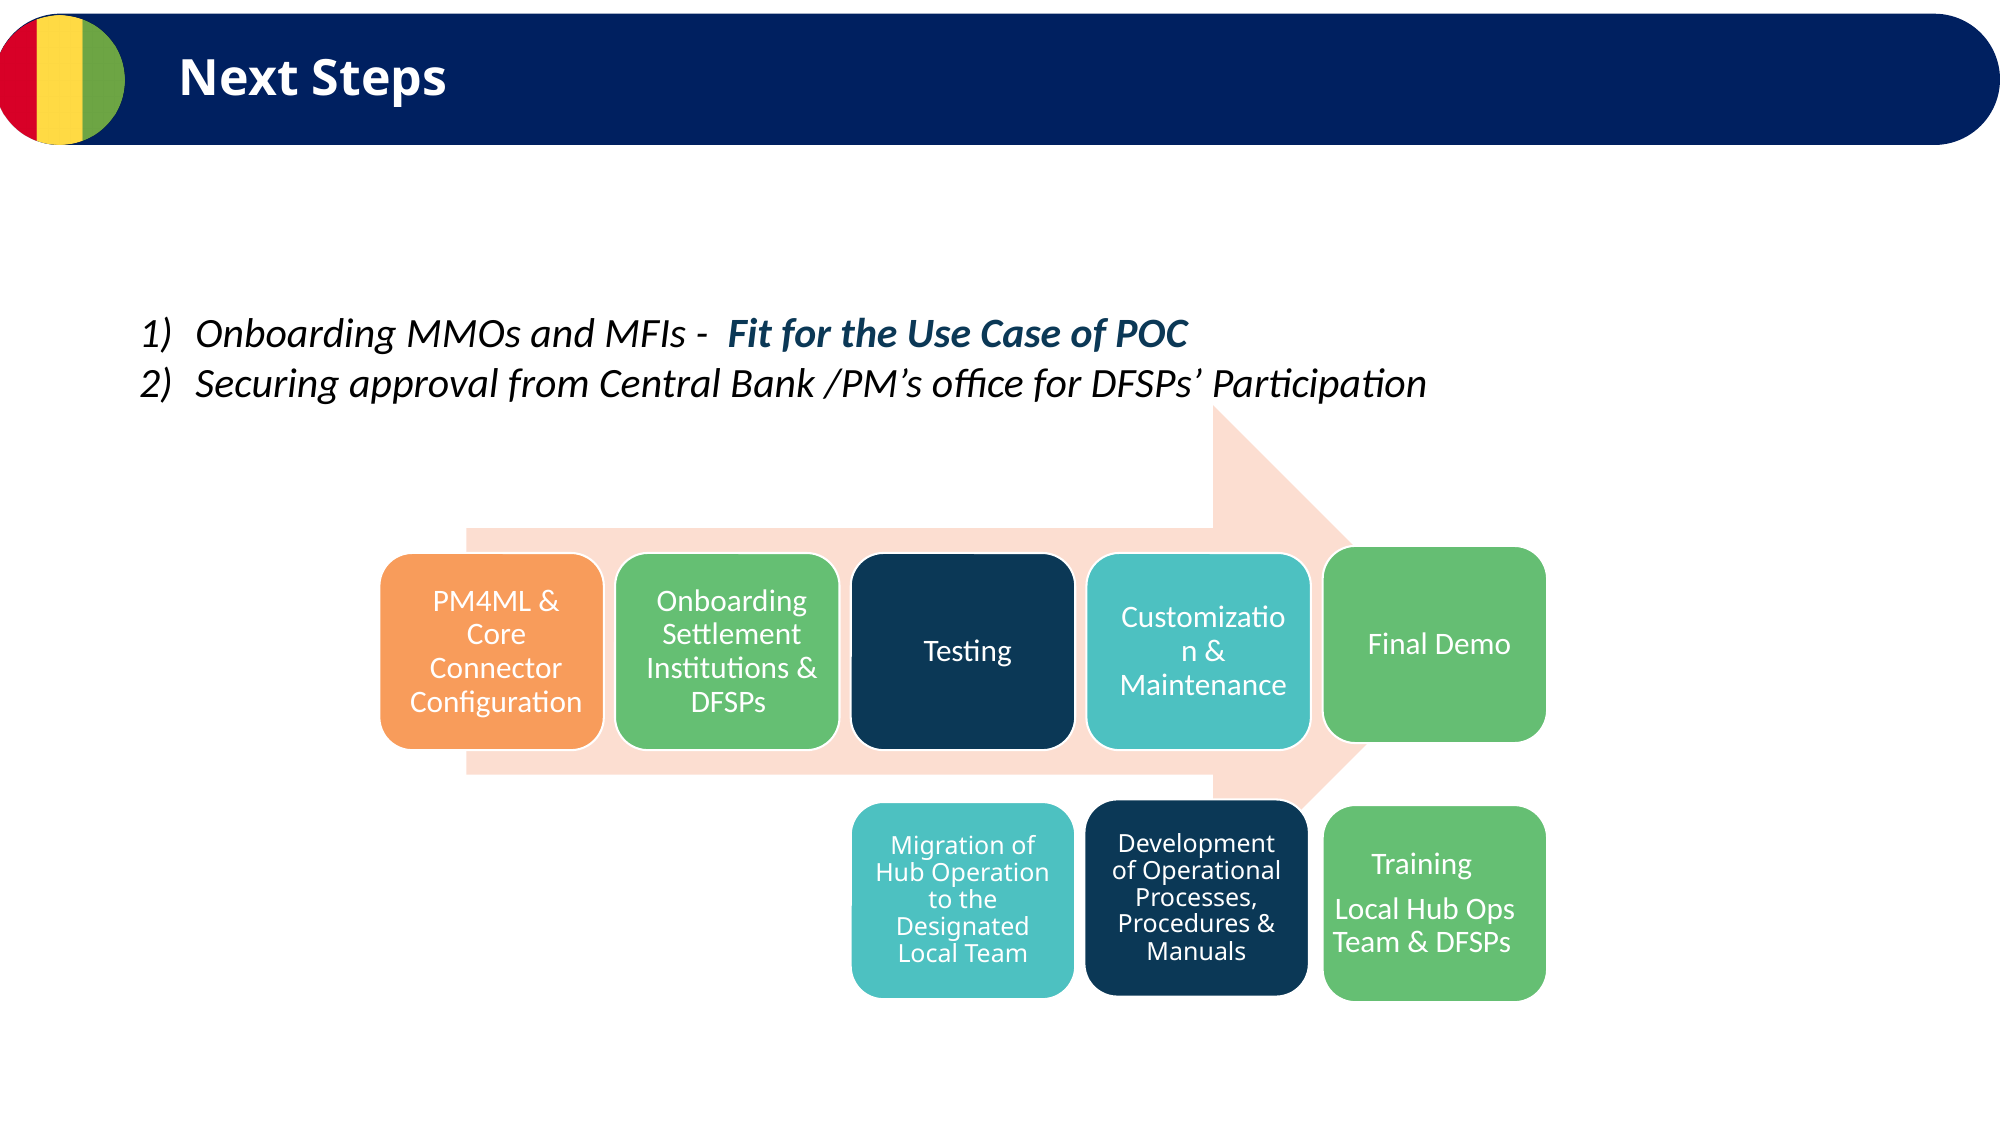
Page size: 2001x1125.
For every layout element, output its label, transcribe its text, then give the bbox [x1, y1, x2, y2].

text_box Onboarding MMOs and MFIs - Fit for the Use Case of POC Securing approval from Central Bank /PM’s office for DFSPs’ Participation [124, 147, 1462, 563]
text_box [378, 405, 1548, 898]
picture [0, 15, 125, 145]
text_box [1084, 799, 1309, 997]
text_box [1322, 805, 1548, 1003]
text_box [1081, 357, 1371, 405]
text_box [850, 801, 1076, 1000]
text_box Next Steps [47, 13, 2000, 145]
